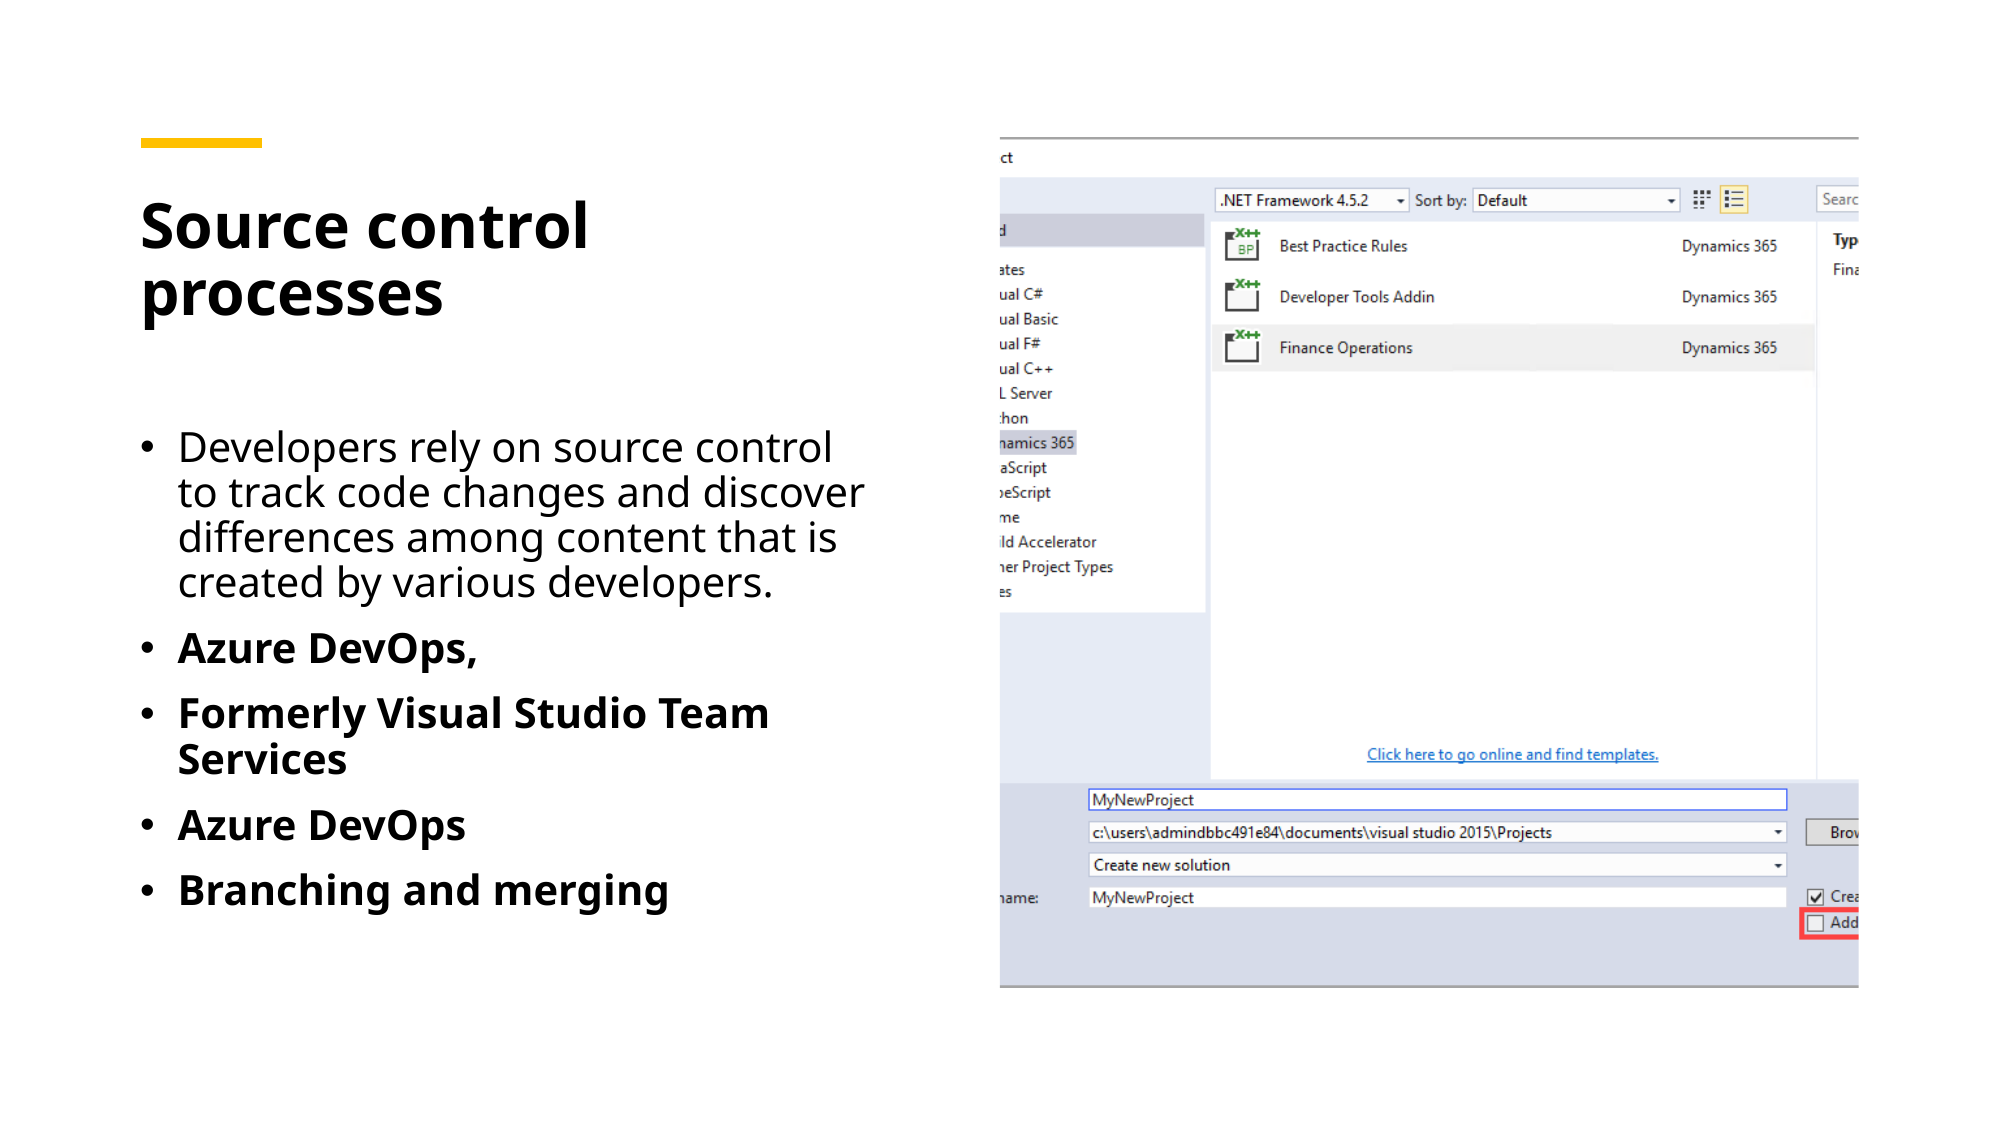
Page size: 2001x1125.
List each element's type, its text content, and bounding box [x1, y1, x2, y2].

title Source control processes [124, 186, 888, 417]
picture [999, 137, 1859, 988]
list Developers rely on source control to track code changes and discover differences among content that is created by various developers. Azure DevOps, Formerly Visual Studio Team Services Azure DevOps Branching and merging [124, 418, 888, 1010]
